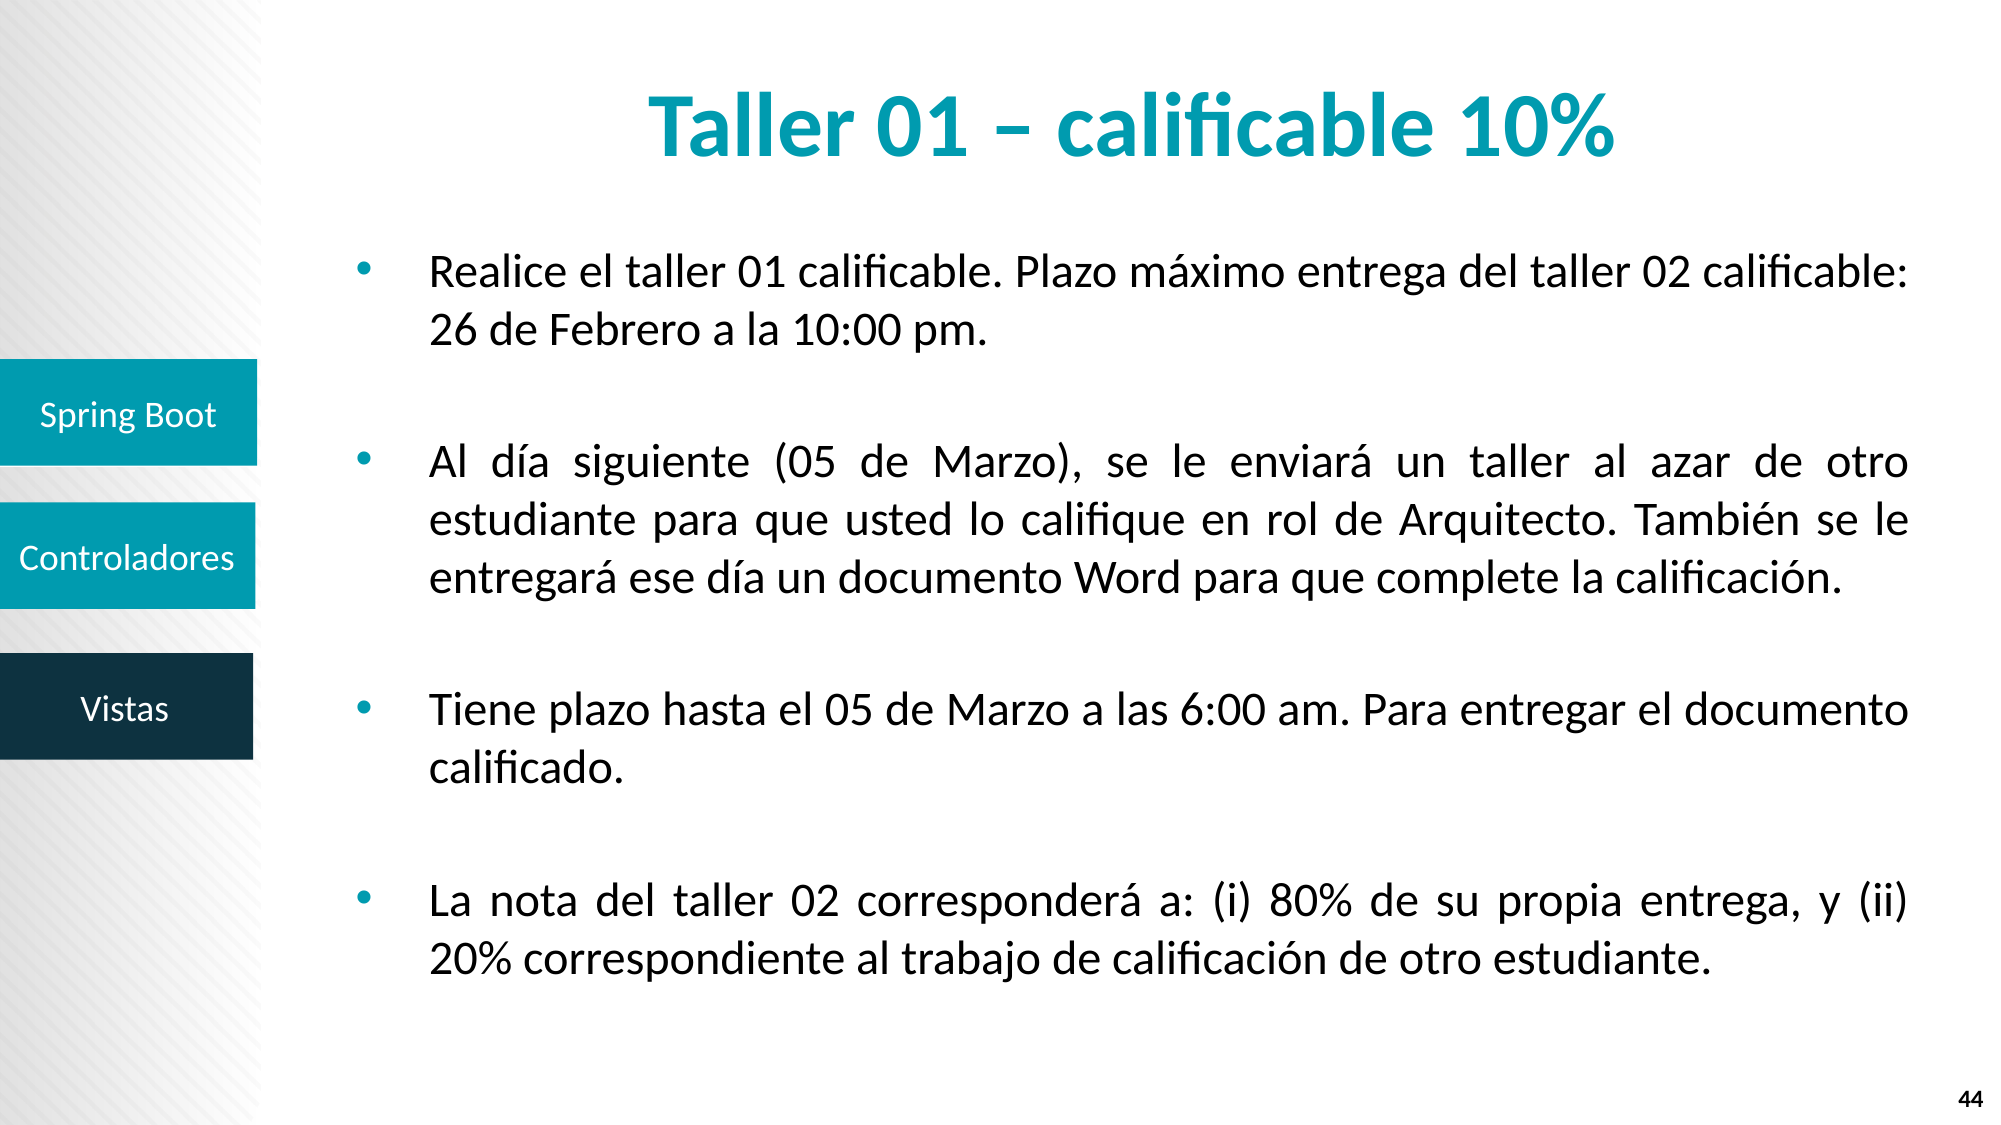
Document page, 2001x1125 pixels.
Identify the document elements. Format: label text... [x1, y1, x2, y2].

list Realice el taller 01 calificable. Plazo máximo entrega del taller 02 calificable: 26 de Febrero a la 10:00 pm. Al día siguiente (05 de Marzo), se le enviará un taller al azar de otro estudiante para que usted lo califique en rol de Arquitecto. También se le entregará ese día un documento Word para que complete la calificación. Tiene plazo hasta el 05 de Marzo a las 6:00 am. Para entregar el documento calificado. La nota del taller 02 corresponderá a: (i) 80% de su propia entrega, y (ii) 20% correspondiente al trabajo de calificación de otro estudiante. [340, 231, 1927, 997]
slide_number 44 [1921, 1072, 2000, 1124]
title Taller 01 – calificable 10% [340, 36, 1927, 204]
